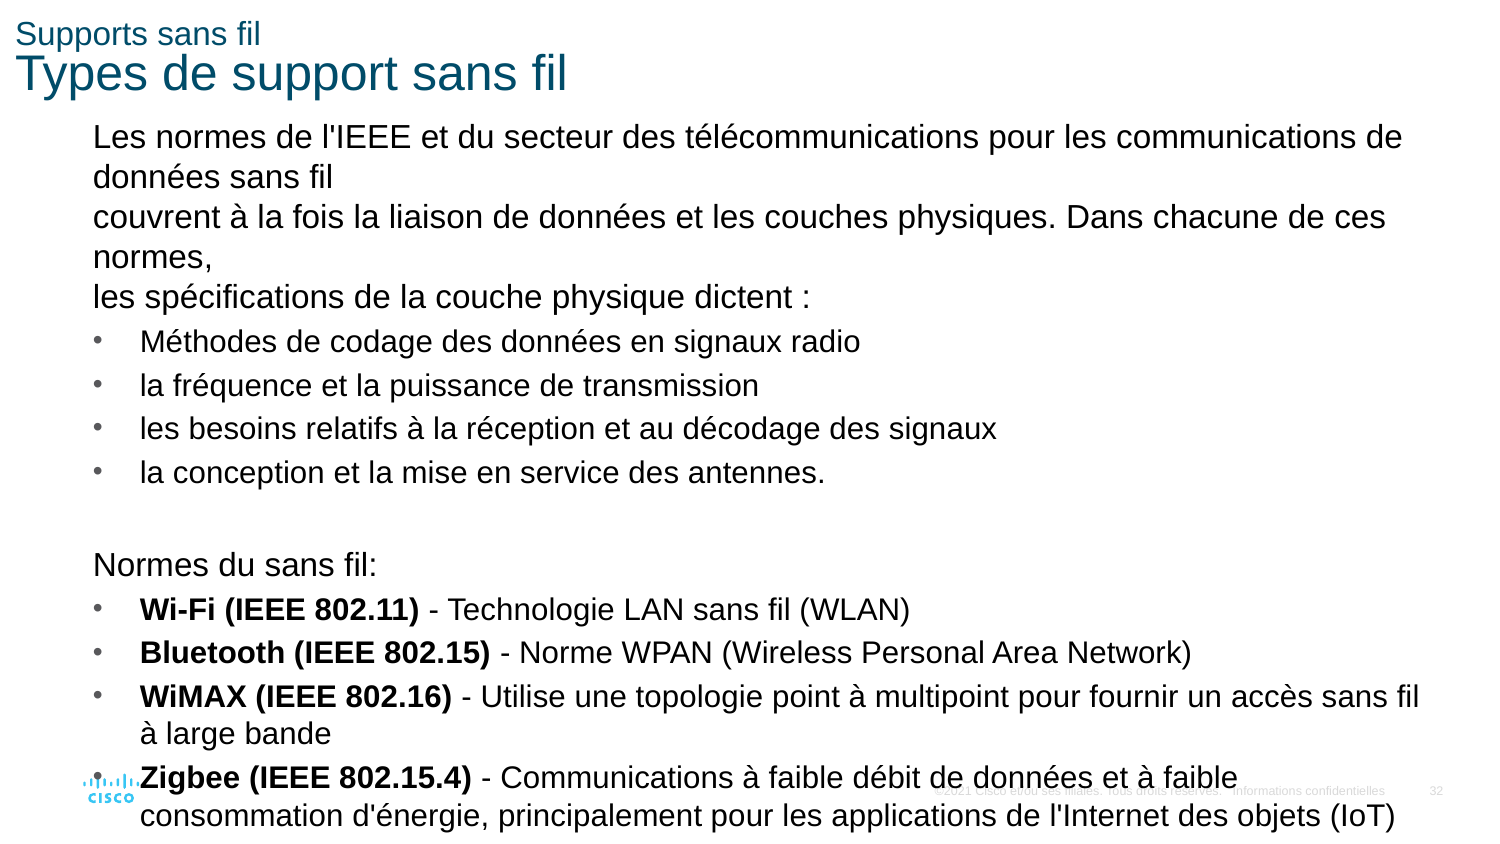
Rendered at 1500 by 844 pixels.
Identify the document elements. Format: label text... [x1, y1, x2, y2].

title Supports sans fil Types de support sans fil [0, 0, 1369, 121]
list Les normes de l'IEEE et du secteur des télécommunications pour les communications de données sans fil couvrent à la fois la liaison de données et les couches physiques. Dans chacune de ces normes, les spécifications de la couche physique dictent : Méthodes de codage des données en signaux radio la fréquence et la puissance de transmission les besoins relatifs à la réception et au décodage des signaux la conception et la mise en service des antennes. Normes du sans fil: Wi-Fi (IEEE 802.11) - Technologie LAN sans fil (WLAN) Bluetooth (IEEE 802.15) - Norme WPAN (Wireless Personal Area Network) WiMAX (IEEE 802.16) - Utilise une topologie point à multipoint pour fournir un accès sans fil à large bande Zigbee (IEEE 802.15.4) - Communications à faible débit de données et à faible consommation d'énergie, principalement pour les applications de l'Internet des objets (IoT) [77, 107, 1460, 780]
